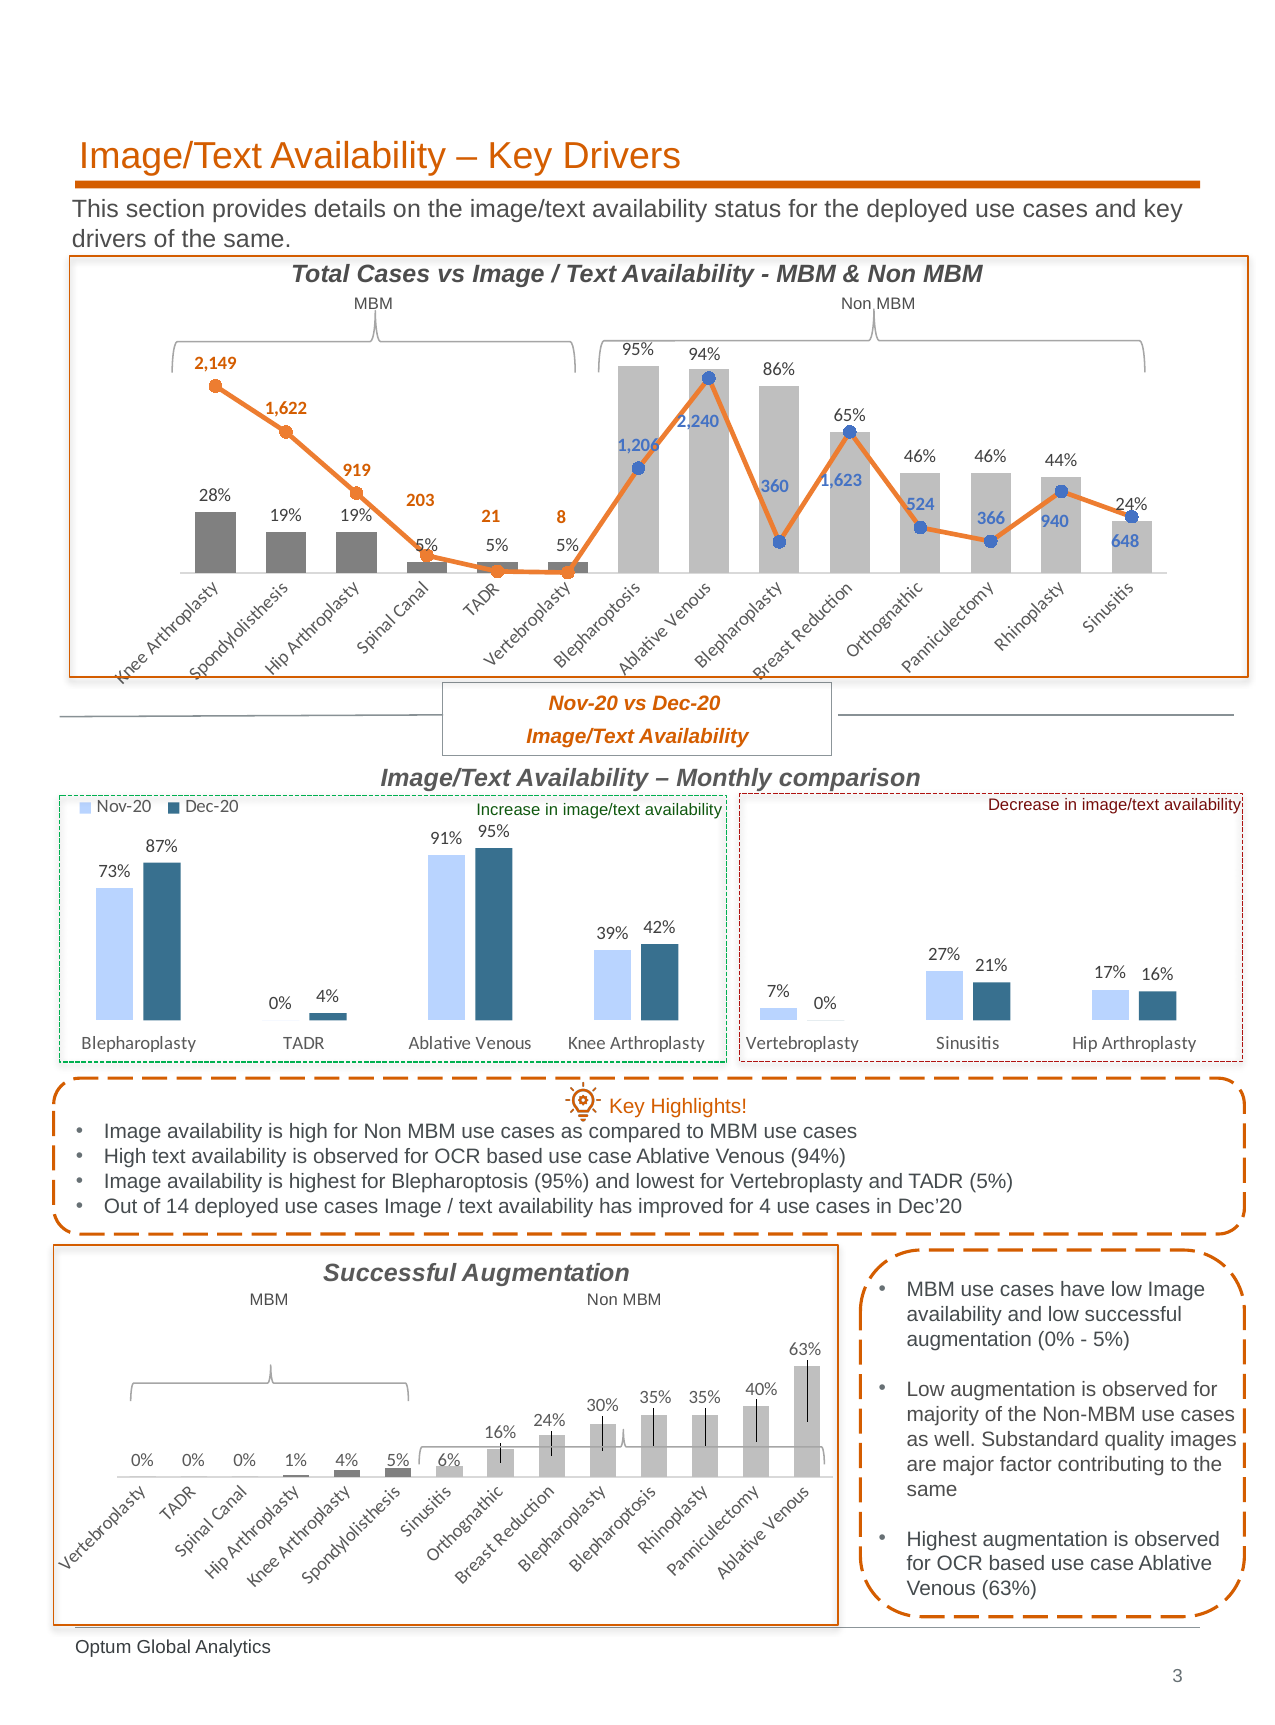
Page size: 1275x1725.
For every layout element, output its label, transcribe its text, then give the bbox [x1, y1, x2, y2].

picture [561, 1080, 606, 1124]
text_box Key Highlights! [608, 1089, 794, 1128]
chart [89, 338, 1239, 696]
text_box MBM use cases have low Image availability and low successful augmentation (0% - 5%) Low augmentation is observed for majority of the Non-MBM use cases as well. Substandard quality images are major factor contributing to the same Highest augmentation is observed for OCR based use case Ablative Venous (63%) [863, 1267, 1259, 1633]
text_box [51, 1082, 1247, 1237]
chart [53, 1243, 836, 1625]
text_box [1232, 822, 1243, 1062]
chart [32, 786, 1228, 1081]
text_box [858, 1247, 1247, 1619]
text_box Total Cases vs Image / Text Availability - MBM & Non MBM [159, 250, 1115, 254]
text_box 3 [1154, 1656, 1201, 1686]
text_box [69, 255, 1249, 678]
text_box Image/Text Availability – Monthly comparison [365, 753, 937, 785]
text_box Decrease in image/text availability [1228, 786, 1257, 822]
title Image/Text Availability – Key Drivers [62, 109, 1188, 185]
text_box Nov-20 vs Dec-20 Image/Text Availability [442, 705, 832, 753]
text_box This section provides details on the image/text availability status for the deployed use cases and key drivers of the same. [57, 185, 1253, 260]
